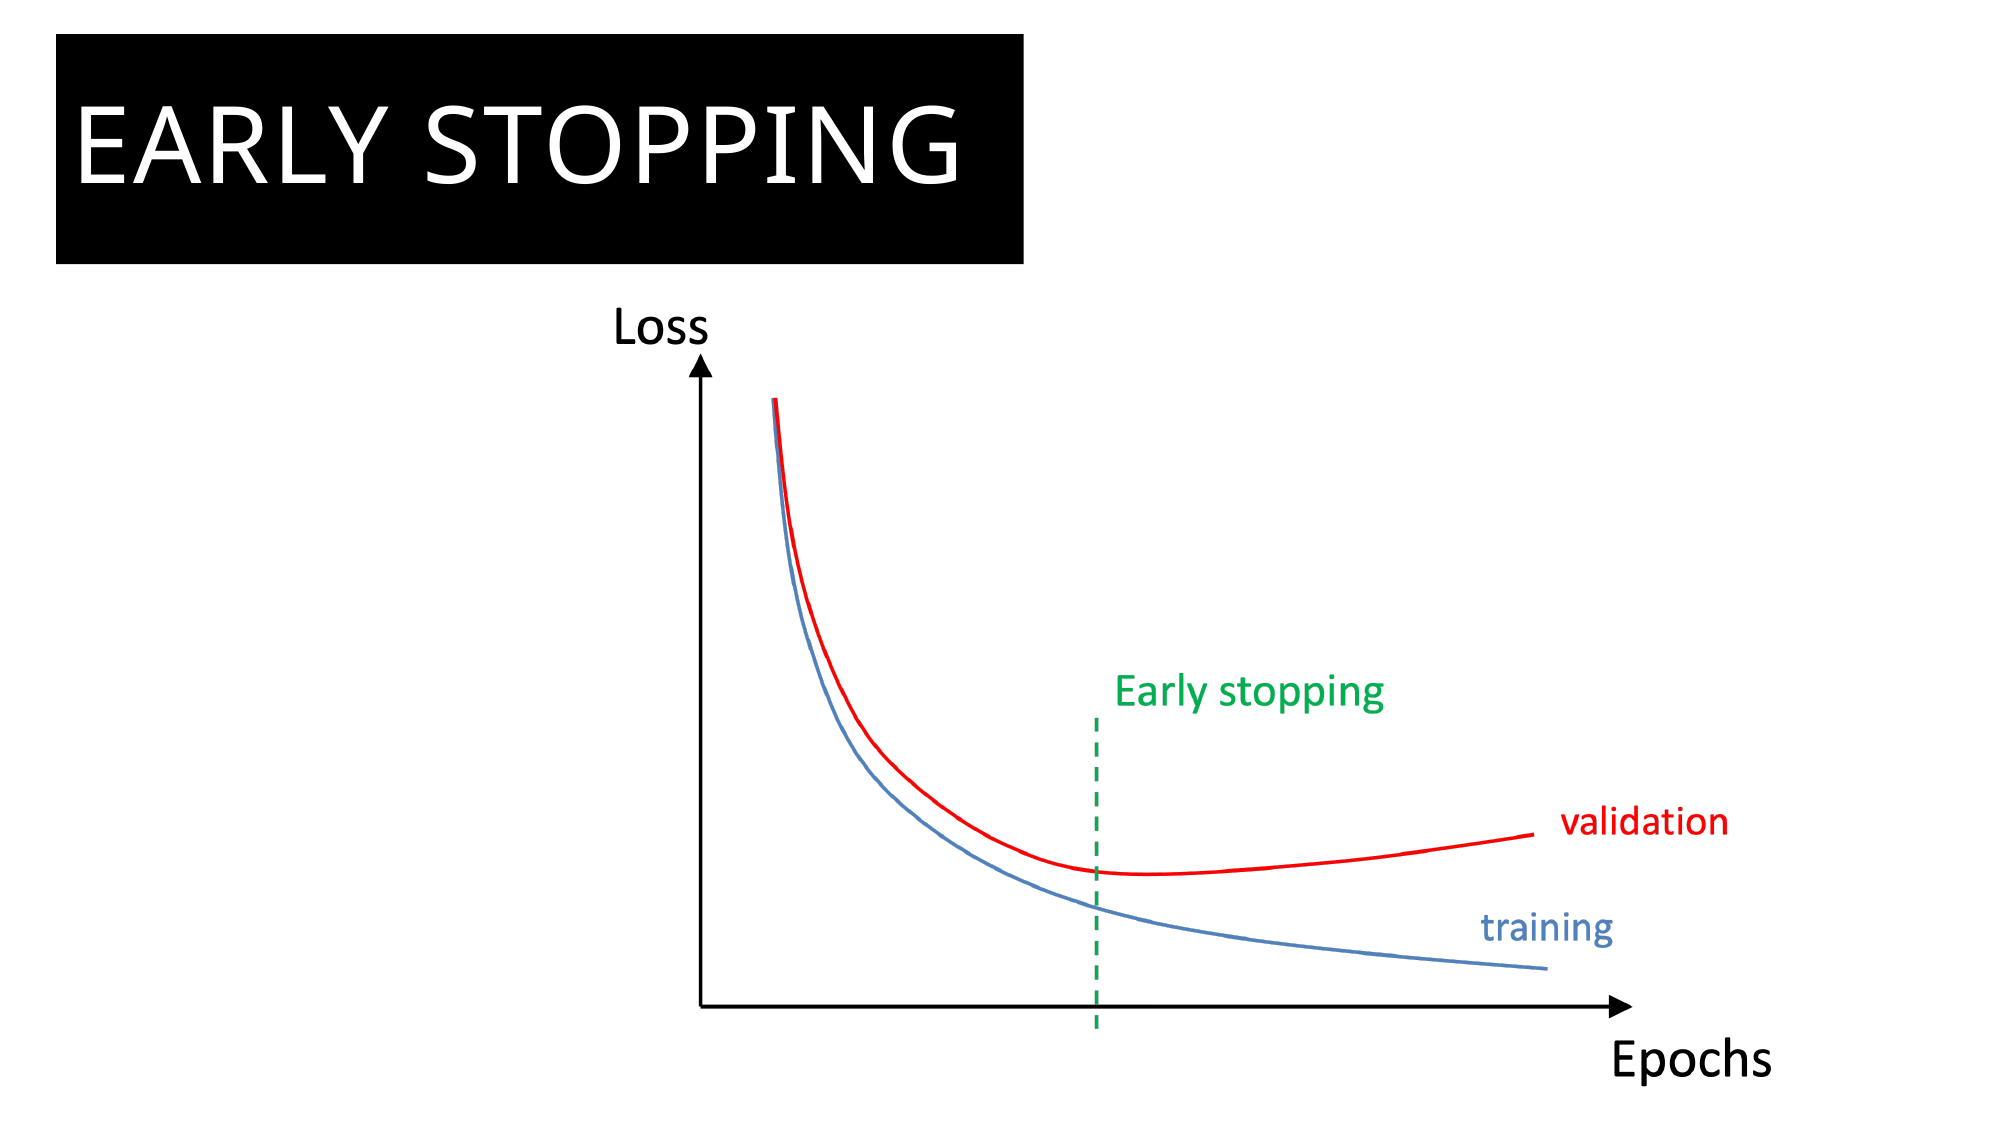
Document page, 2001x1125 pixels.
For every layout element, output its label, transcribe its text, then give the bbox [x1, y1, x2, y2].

picture [576, 273, 1809, 1125]
title Early stopping [56, 34, 1024, 265]
